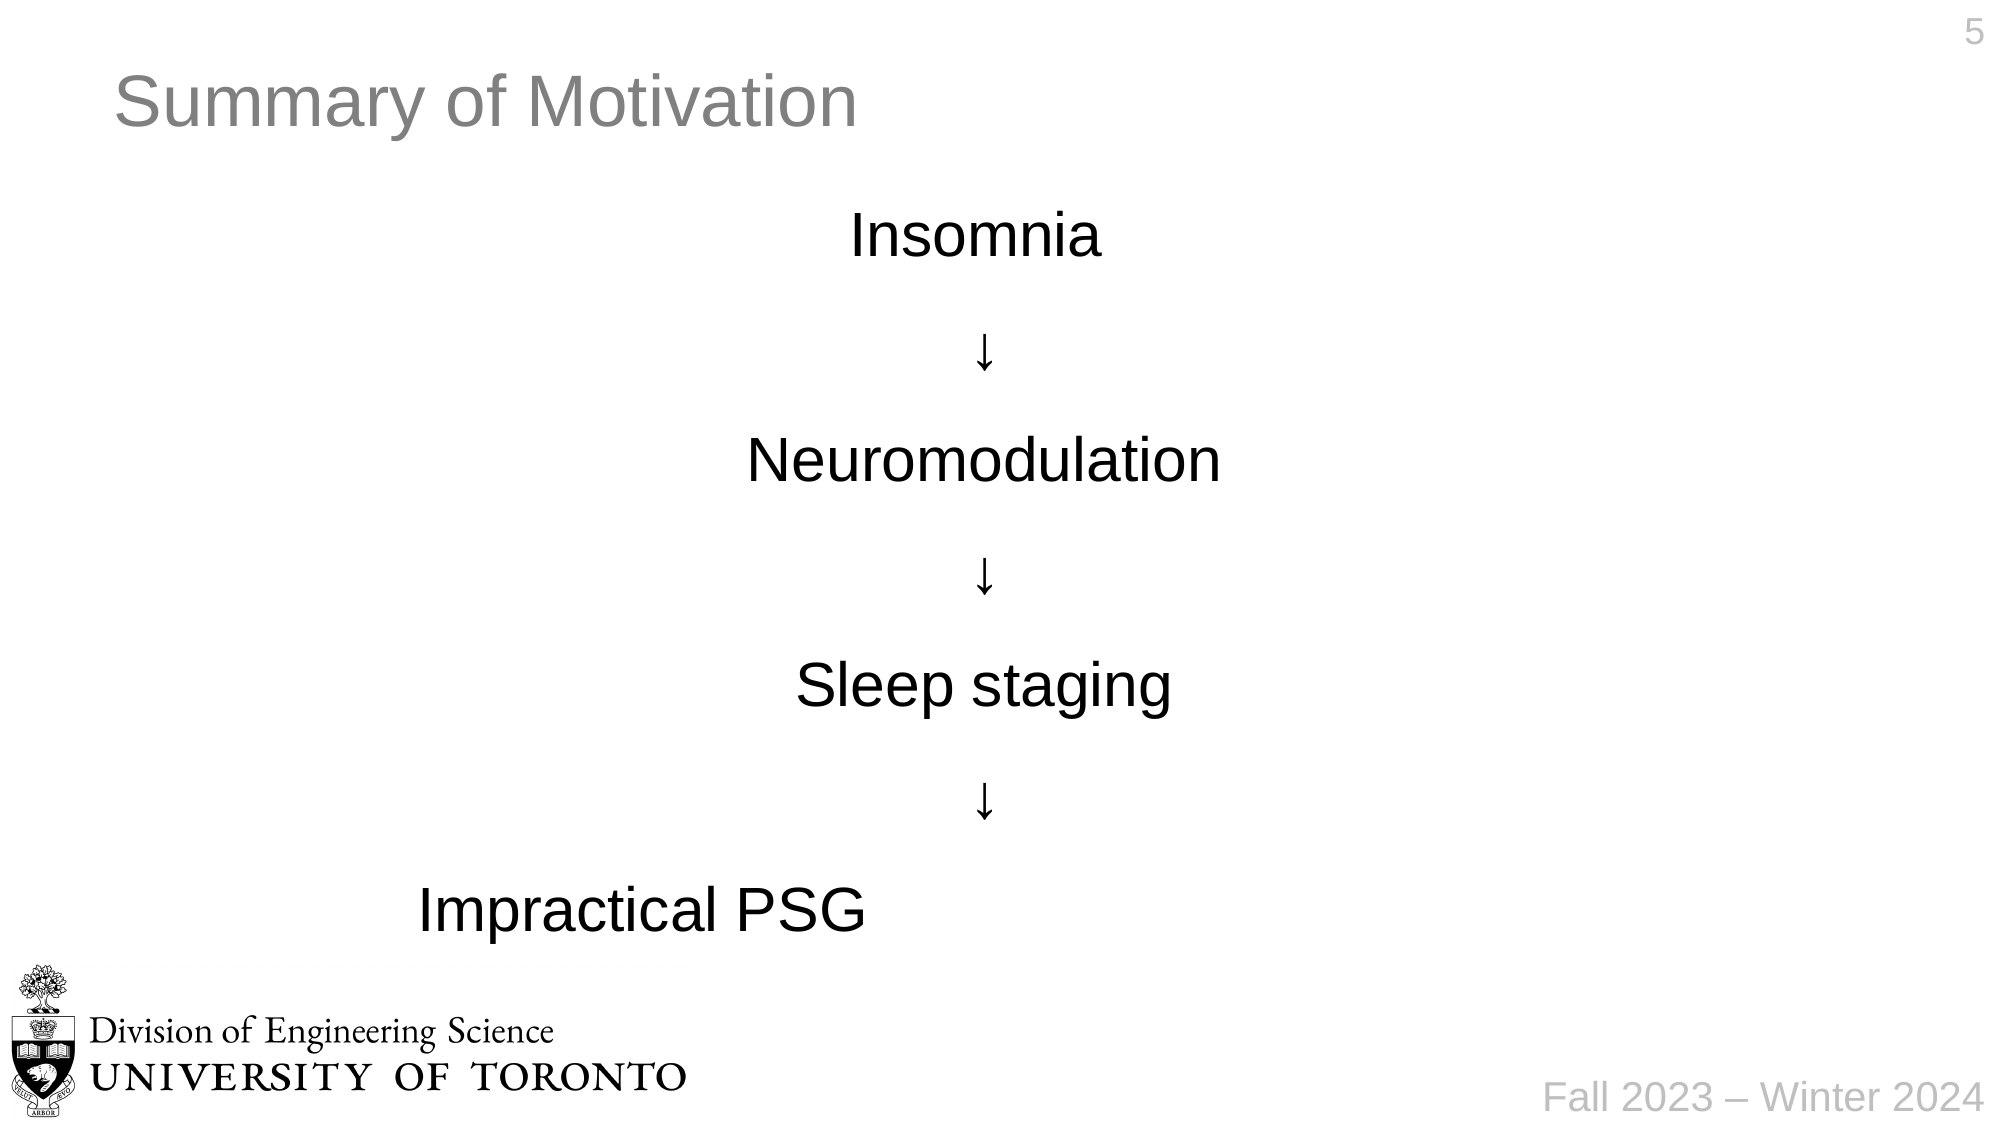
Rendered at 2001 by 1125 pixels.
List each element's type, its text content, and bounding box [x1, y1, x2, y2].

text_box Insomnia ↓ Neuromodulation ↓ Sleep staging ↓ Impractical PSG → Need novel wearable [58, 149, 1912, 951]
text_box 5 [1926, 0, 2000, 60]
picture [9, 963, 688, 1119]
text_box Fall 2023 – Winter 2024 [1523, 1062, 2000, 1125]
text_box Summary of Motivation [99, 46, 1901, 149]
